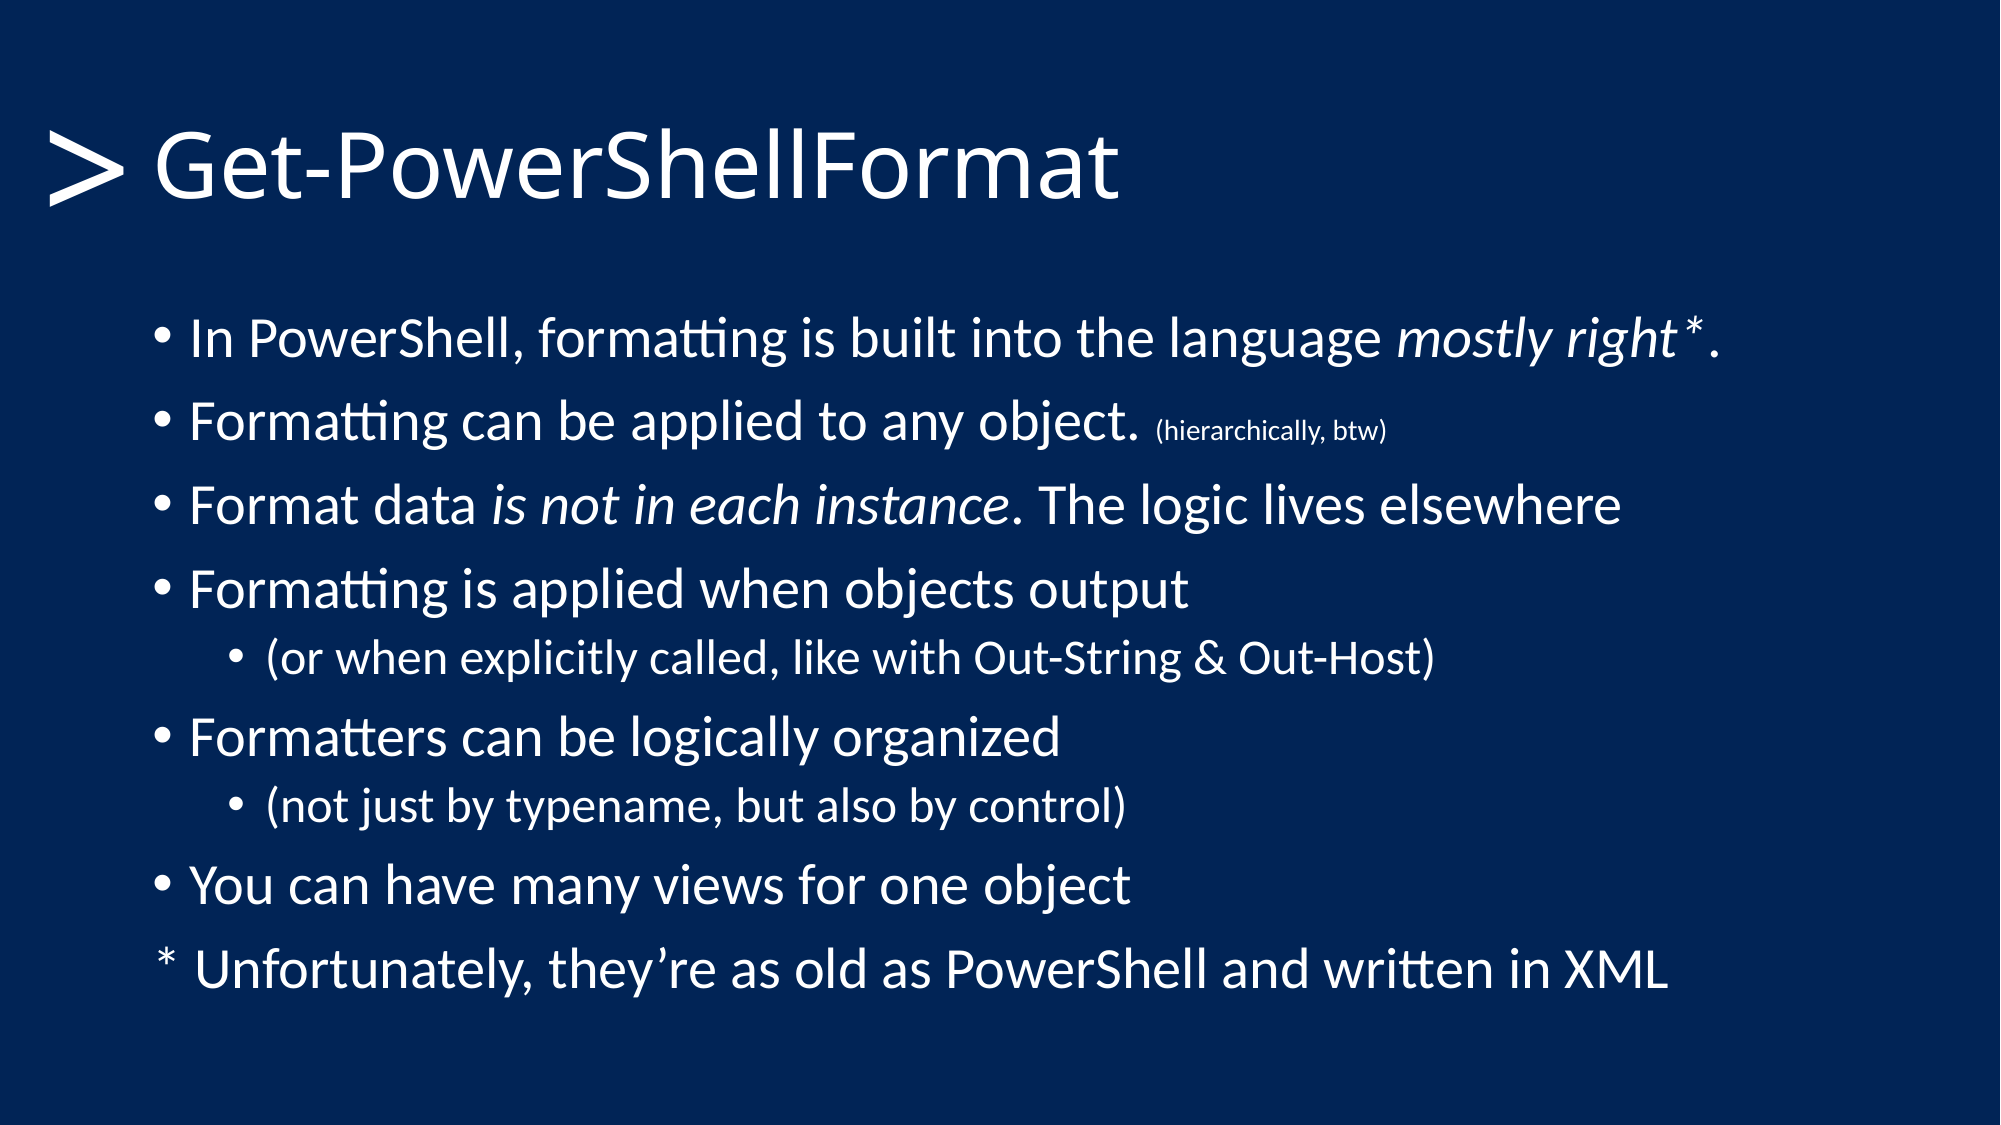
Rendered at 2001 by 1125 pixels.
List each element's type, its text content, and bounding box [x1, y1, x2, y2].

text_box > [27, 62, 147, 265]
list In PowerShell, formatting is built into the language mostly right*. Formatting can be applied to any object. (hierarchically, btw) Format data is not in each instance. The logic lives elsewhere Formatting is applied when objects output (or when explicitly called, like with Out-String & Out-Host) Formatters can be logically organized (not just by typename, but also by control) You can have many views for one object * Unfortunately, they’re as old as PowerShell and written in XML [137, 299, 1863, 1014]
title Get-PowerShellFormat [137, 59, 1863, 278]
